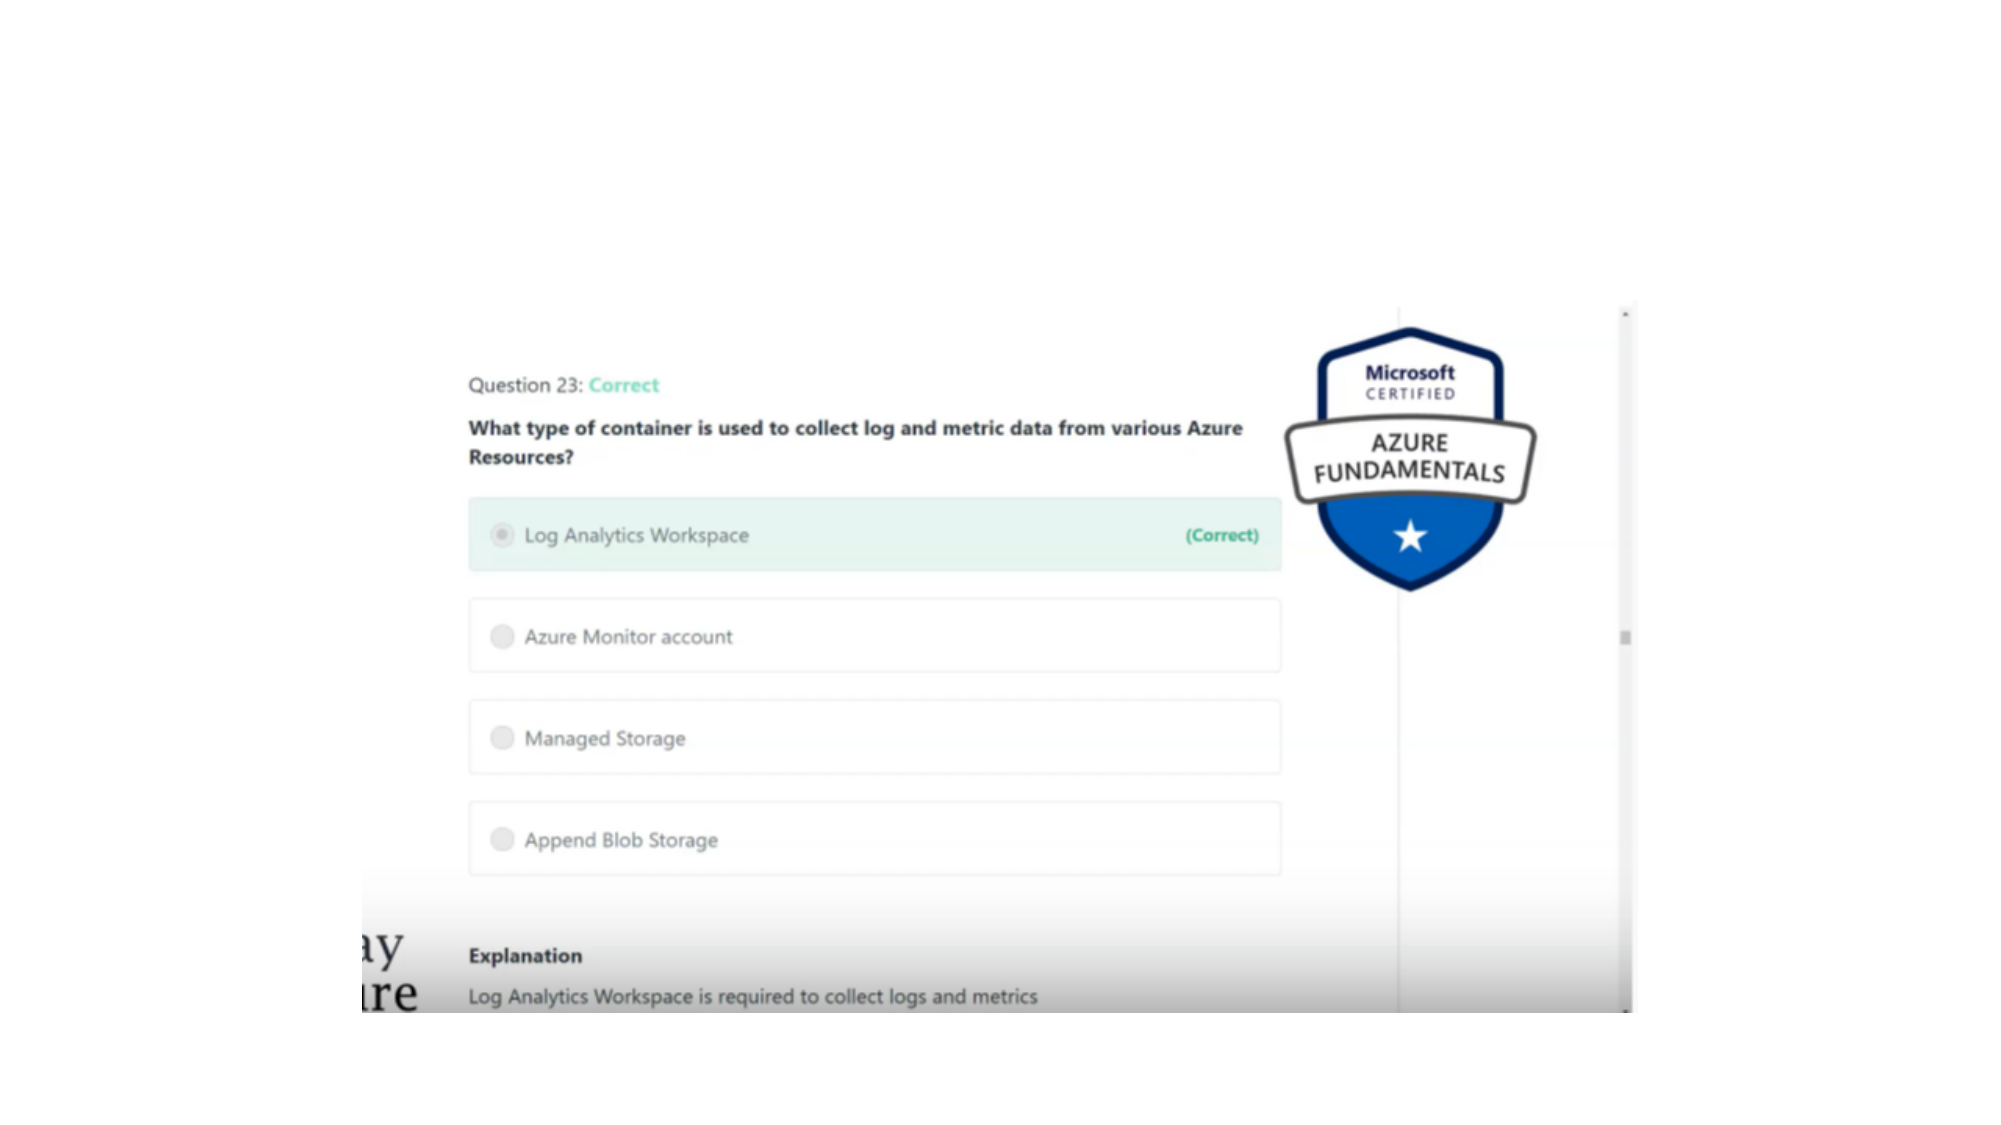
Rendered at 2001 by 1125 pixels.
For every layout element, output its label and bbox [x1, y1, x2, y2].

list [362, 300, 1638, 1013]
